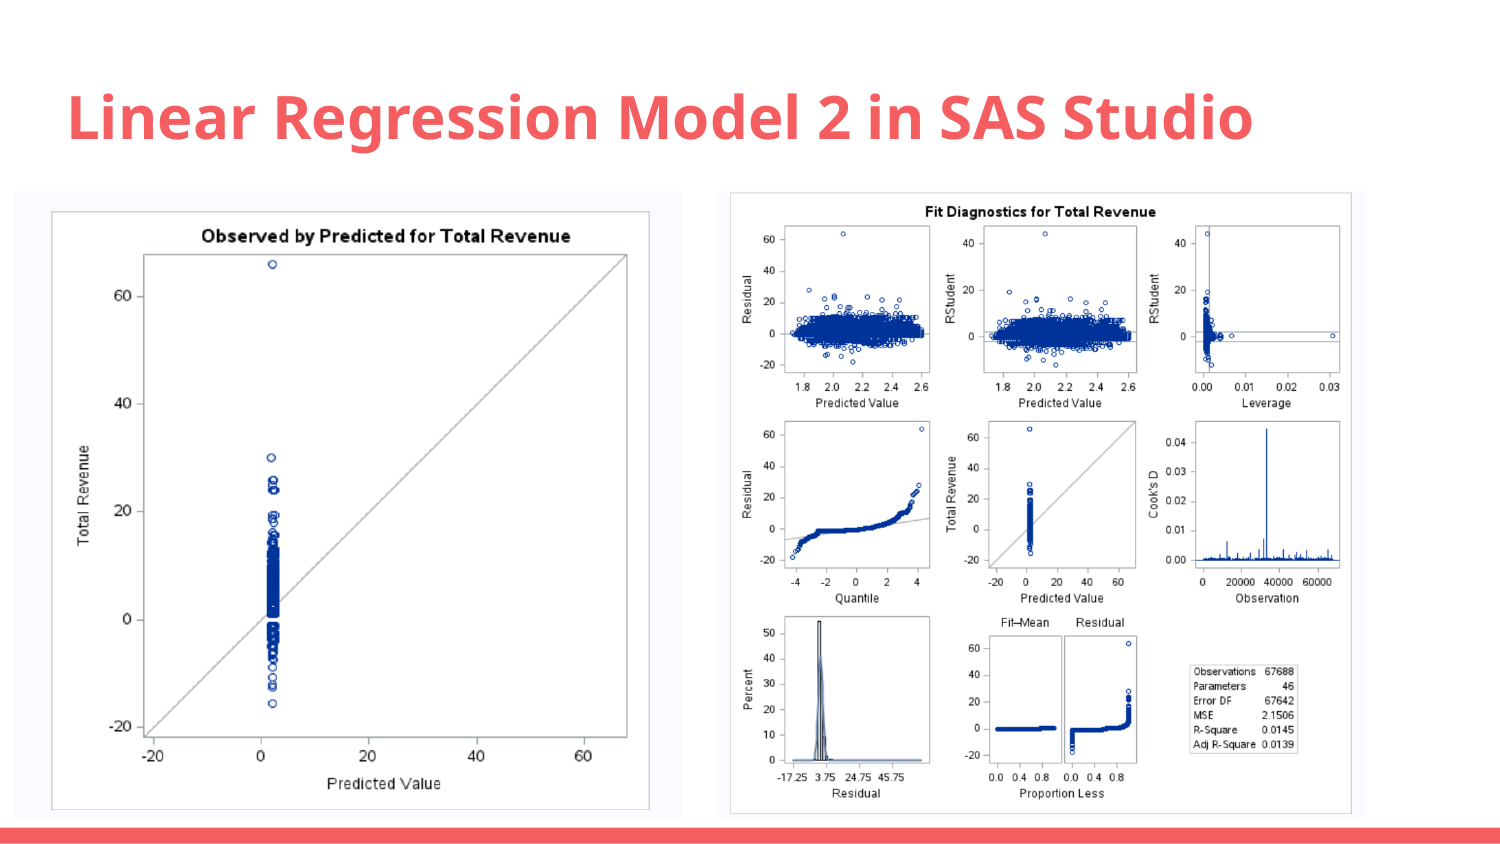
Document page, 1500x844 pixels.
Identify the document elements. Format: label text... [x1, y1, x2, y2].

title Linear Regression Model 2 in SAS Studio [51, 64, 1449, 167]
picture [14, 191, 682, 820]
picture [716, 191, 1365, 820]
